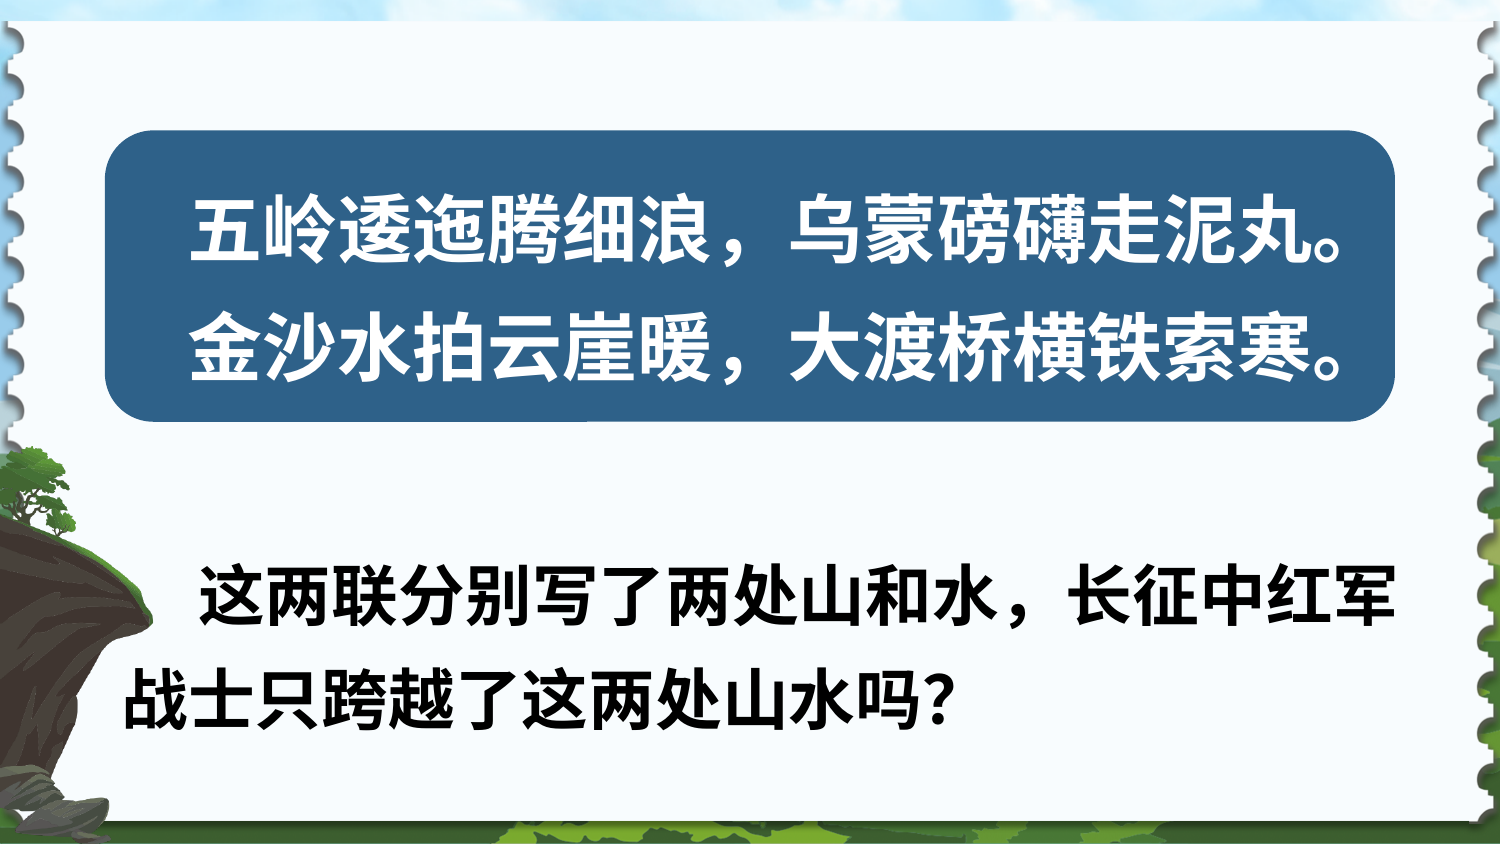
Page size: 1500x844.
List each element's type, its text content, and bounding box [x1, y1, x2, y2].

text_box 五岭逶迤腾细浪，乌蒙磅礴走泥丸。 金沙水拍云崖暖，大渡桥横铁索寒。 [140, 148, 1360, 398]
picture [0, 0, 1500, 844]
text_box [103, 129, 1397, 423]
text_box 这两联分别写了两处山和水，长征中红军战士只跨越了这两处山水吗？ [106, 522, 1433, 746]
